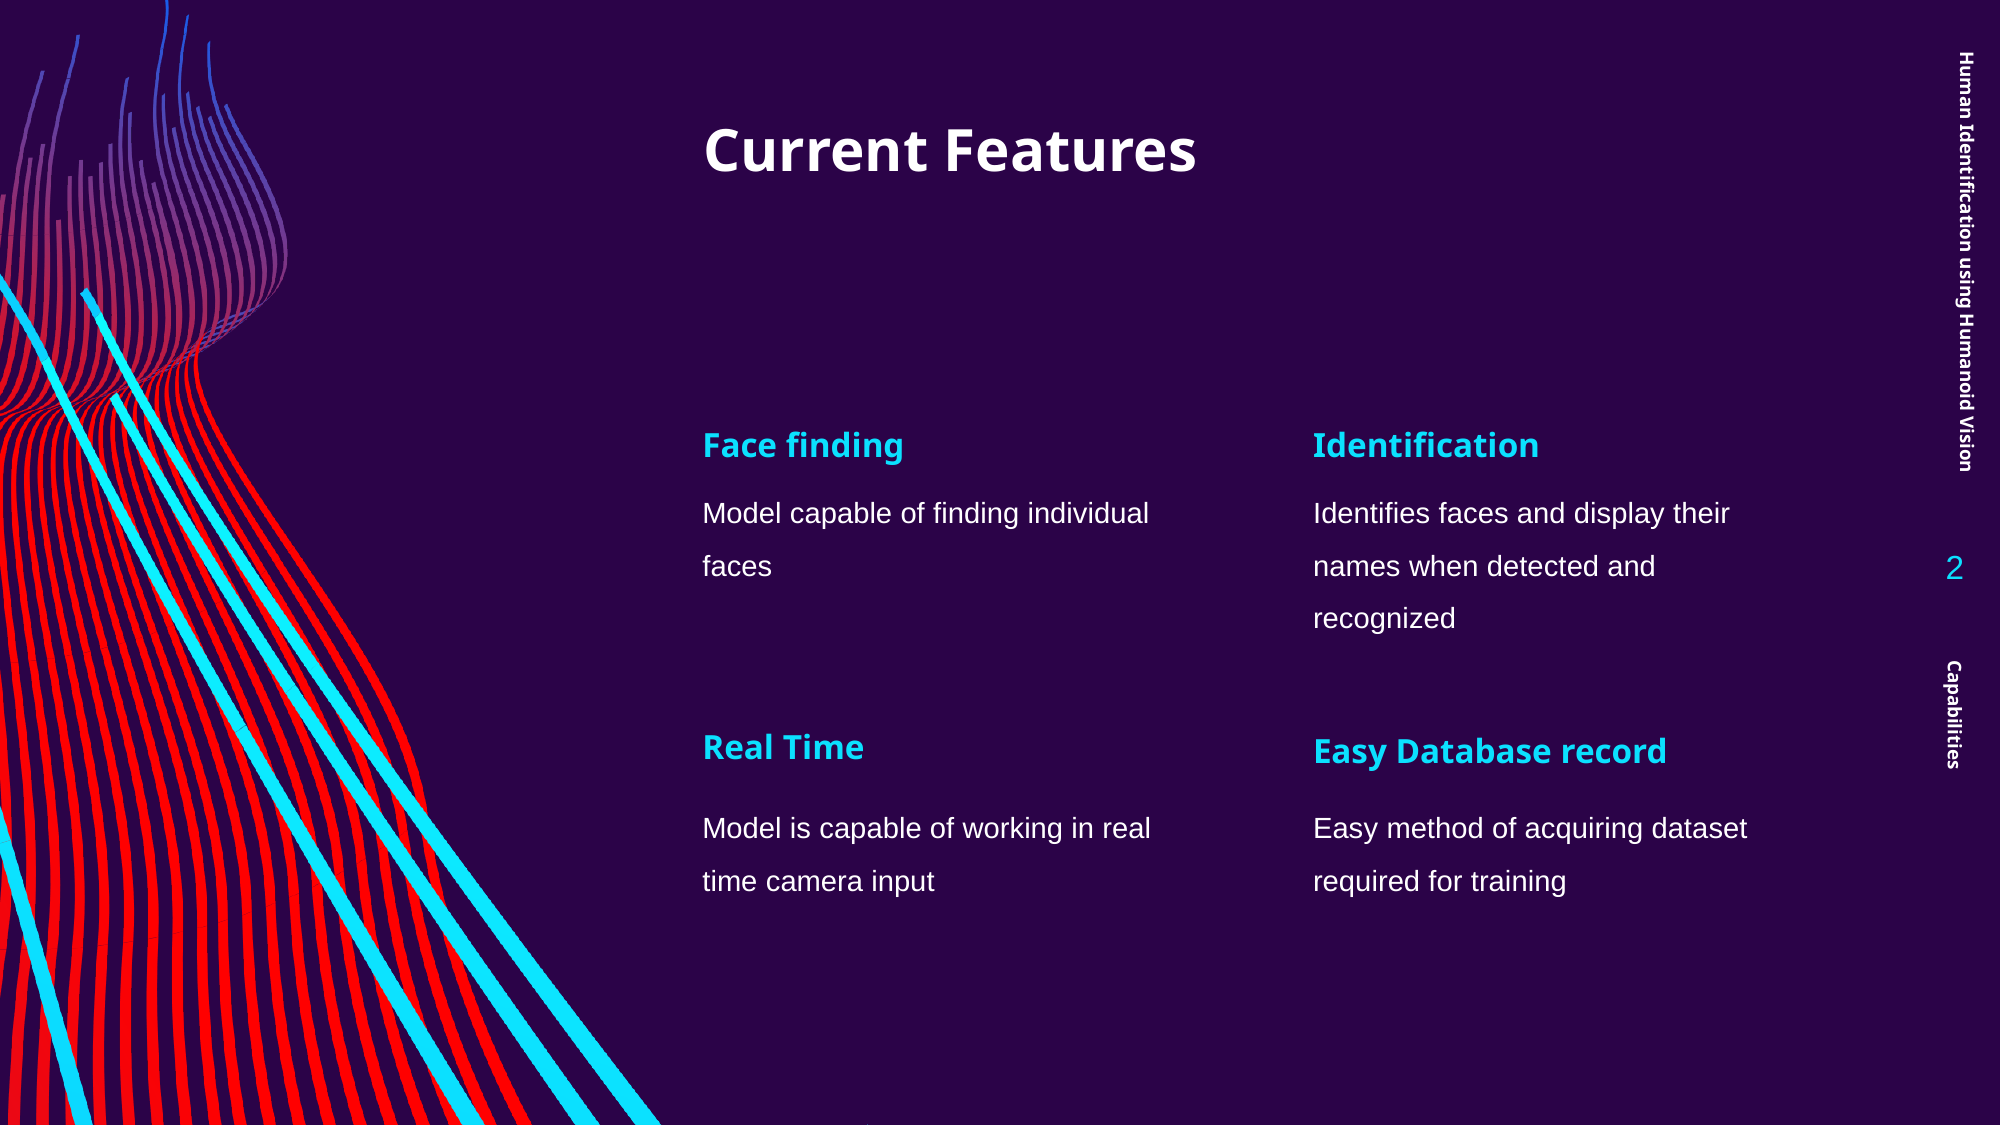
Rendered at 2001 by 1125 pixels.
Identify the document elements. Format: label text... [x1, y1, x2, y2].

list Easy method of acquiring dataset required for training [1298, 784, 1792, 890]
list Face finding [687, 421, 1181, 469]
picture [0, 0, 2000, 1125]
list Identifies faces and display their names when detected and recognized [1298, 469, 1792, 574]
title Current Features [688, 113, 1499, 208]
list Model capable of finding individual faces [687, 469, 1181, 574]
slide_number Capabilities [1925, 645, 1986, 1080]
list Real Time [687, 723, 1181, 781]
list Identification [1298, 421, 1792, 469]
footer Human Identification using Humanoid Vision [1926, 33, 1987, 489]
list Model is capable of working in real time camera input [687, 784, 1181, 890]
slide_number 2 [1889, 519, 1980, 615]
list Easy Database record [1298, 727, 1792, 784]
